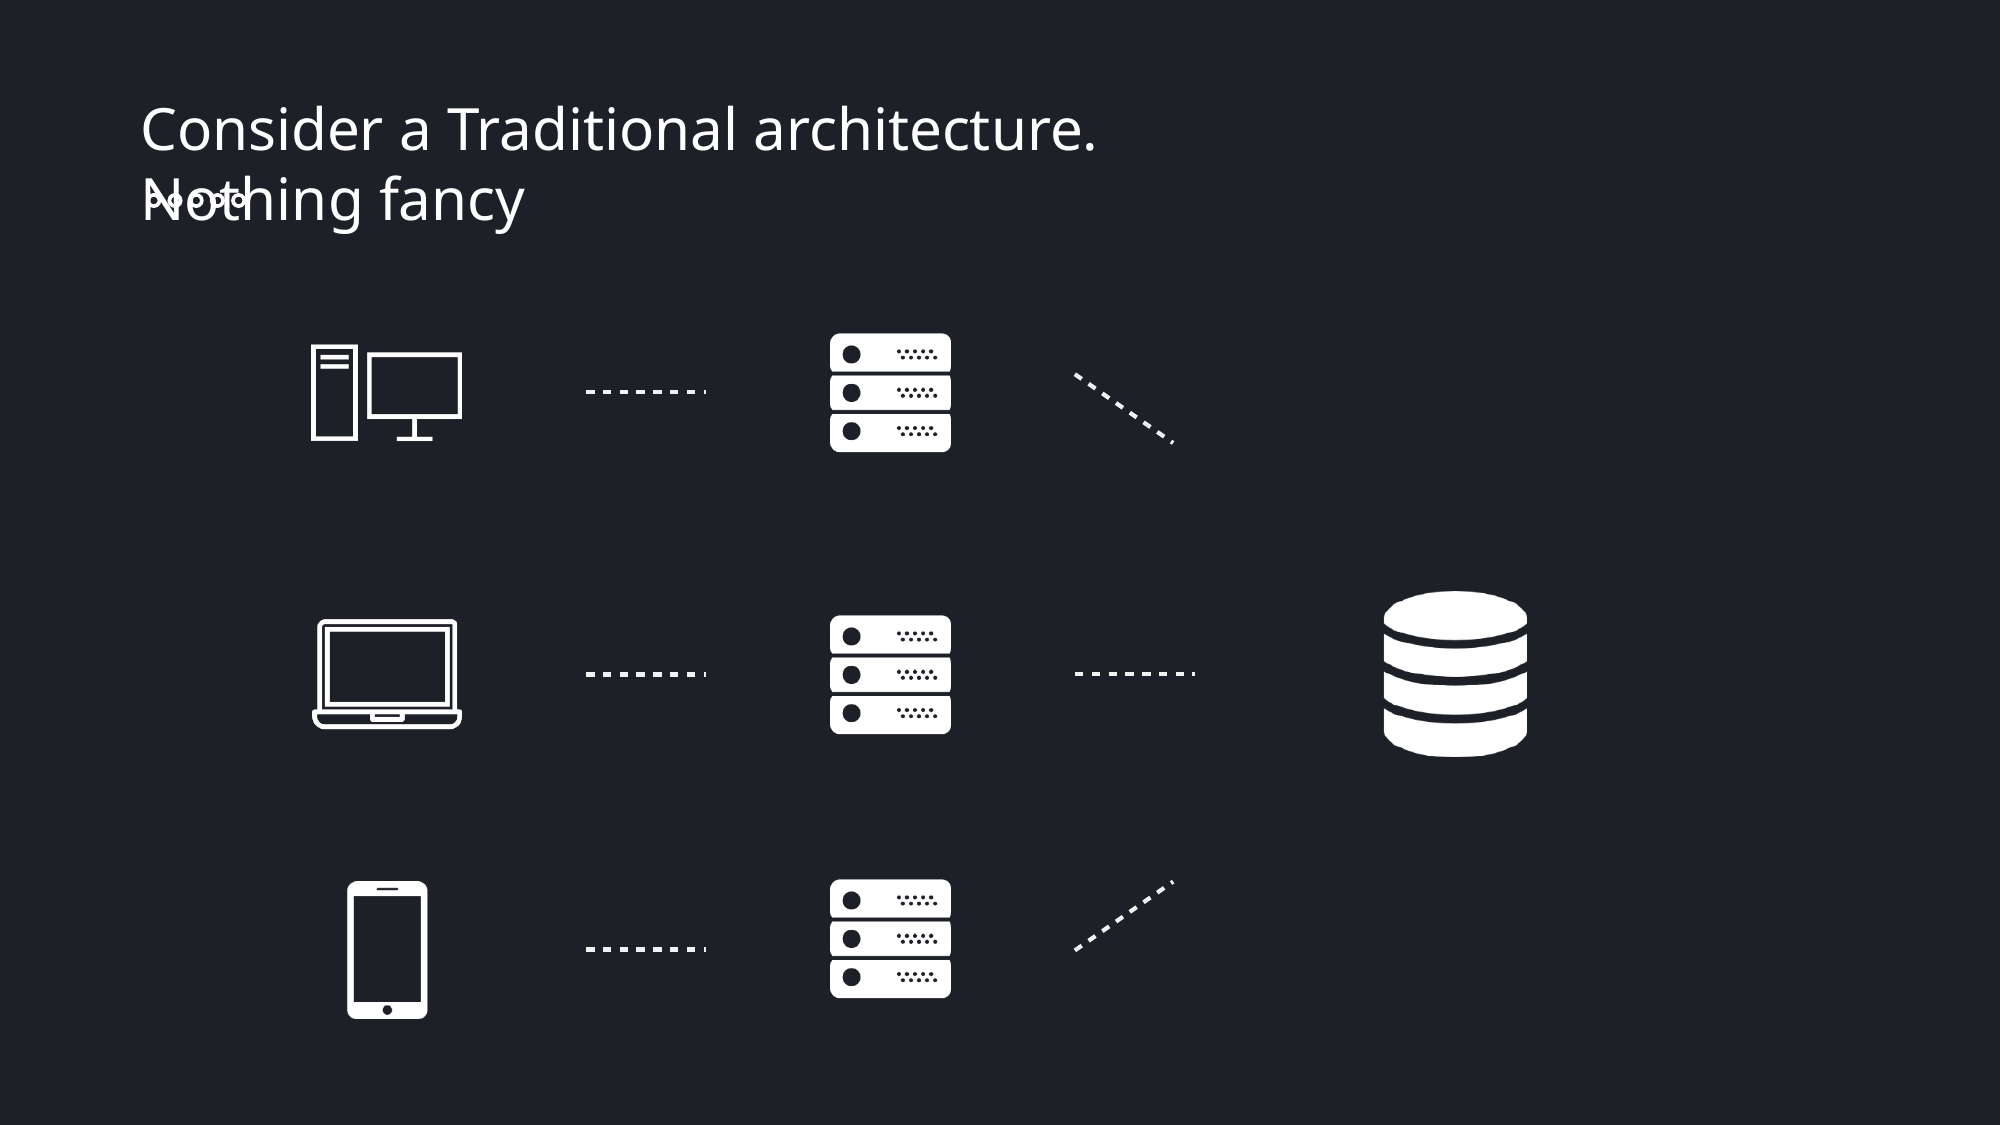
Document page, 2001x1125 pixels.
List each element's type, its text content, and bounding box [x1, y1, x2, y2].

picture [830, 878, 951, 1000]
picture [317, 881, 456, 1020]
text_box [146, 192, 247, 209]
picture [311, 316, 463, 468]
picture [830, 331, 951, 453]
picture [312, 599, 463, 750]
picture [1371, 590, 1538, 757]
picture [830, 614, 951, 735]
text_box Consider a Traditional architecture. Nothing fancy [125, 85, 1329, 240]
